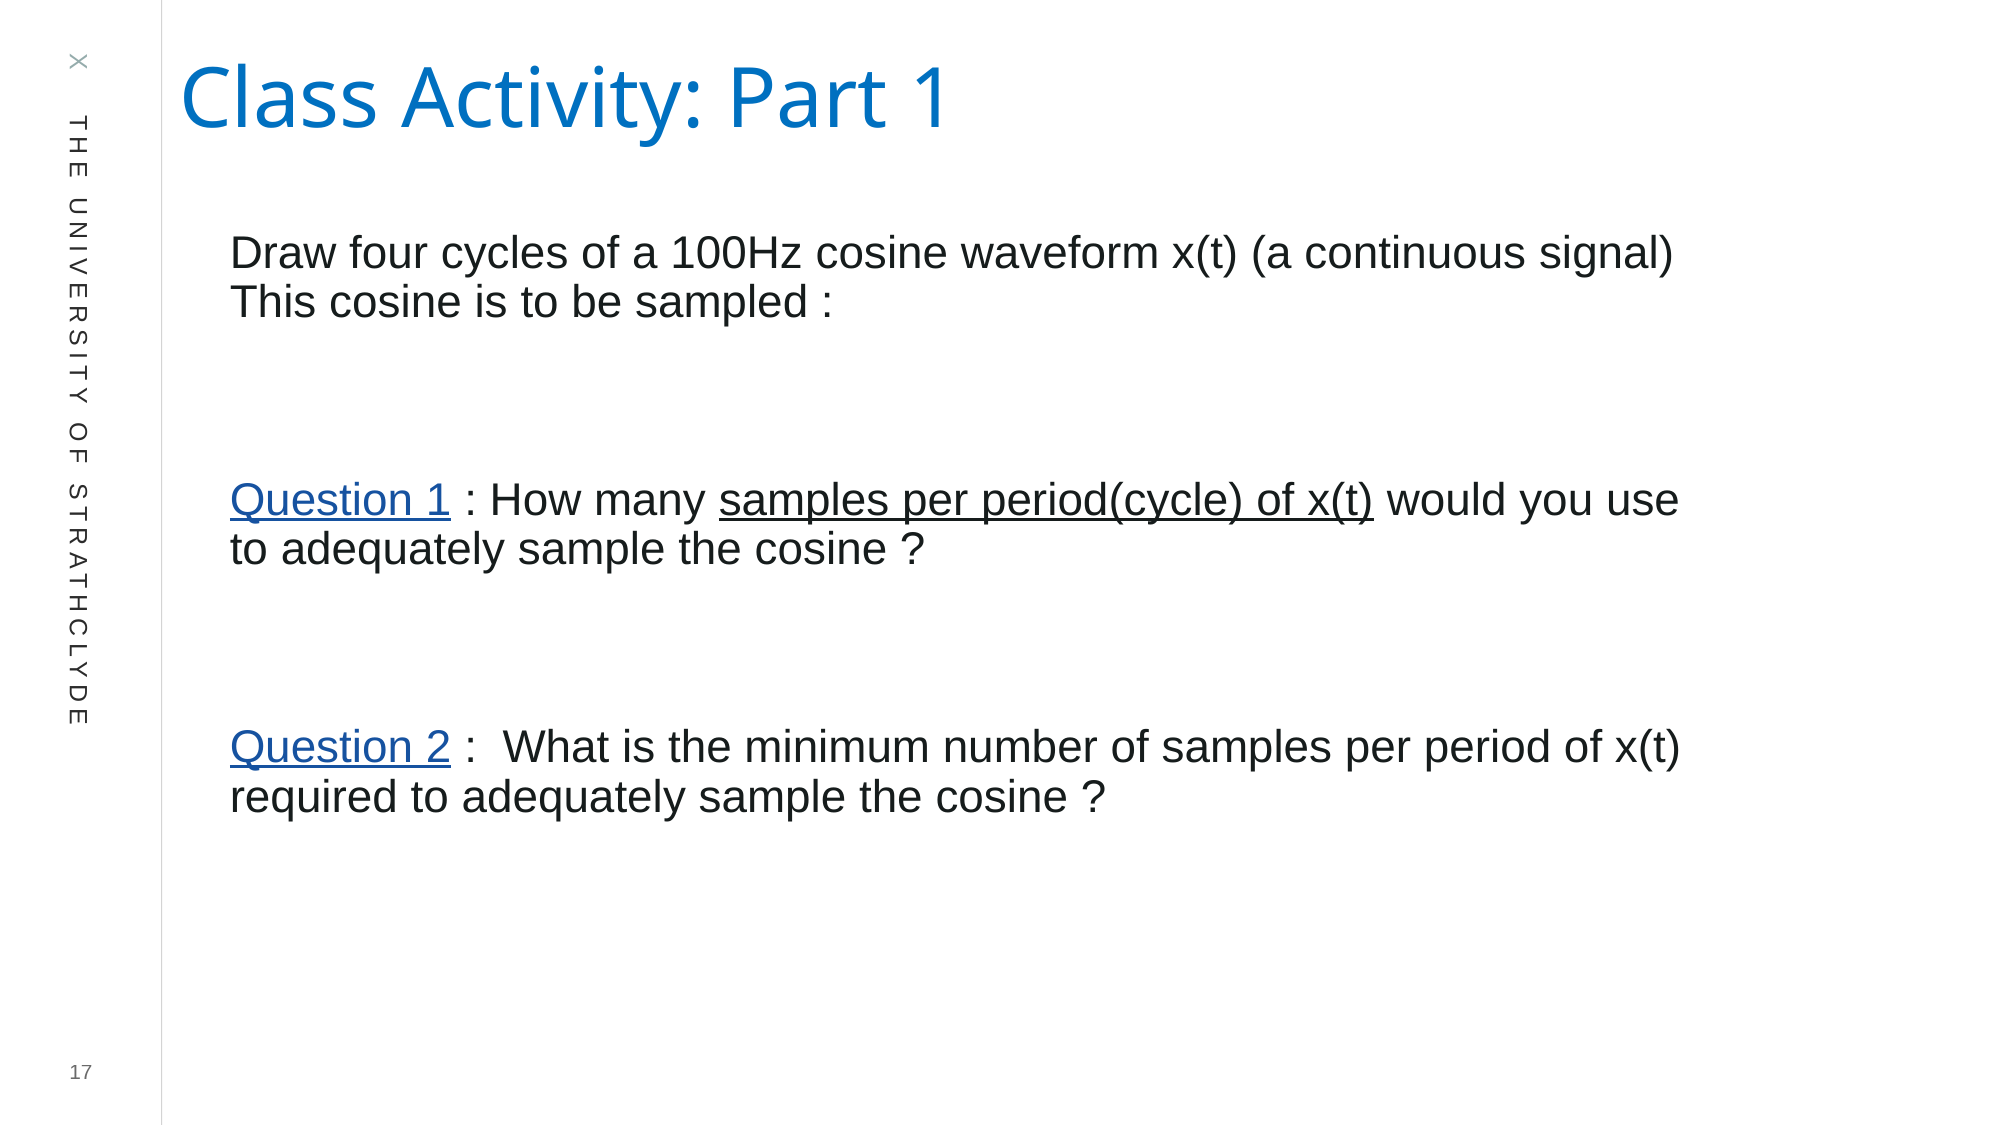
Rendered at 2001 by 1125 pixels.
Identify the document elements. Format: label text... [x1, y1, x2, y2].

text_box Draw four cycles of a 100Hz cosine waveform x(t) (a continuous signal) This cosine is to be sampled : Question 1 : How many samples per period(cycle) of x(t) would you use to adequately sample the cosine ? Question 2 : What is the minimum number of samples per period of x(t) required to adequately sample the cosine ? [215, 221, 1725, 830]
title Class Activity: Part 1 [179, 31, 1906, 327]
slide_number 17 [38, 1052, 123, 1091]
